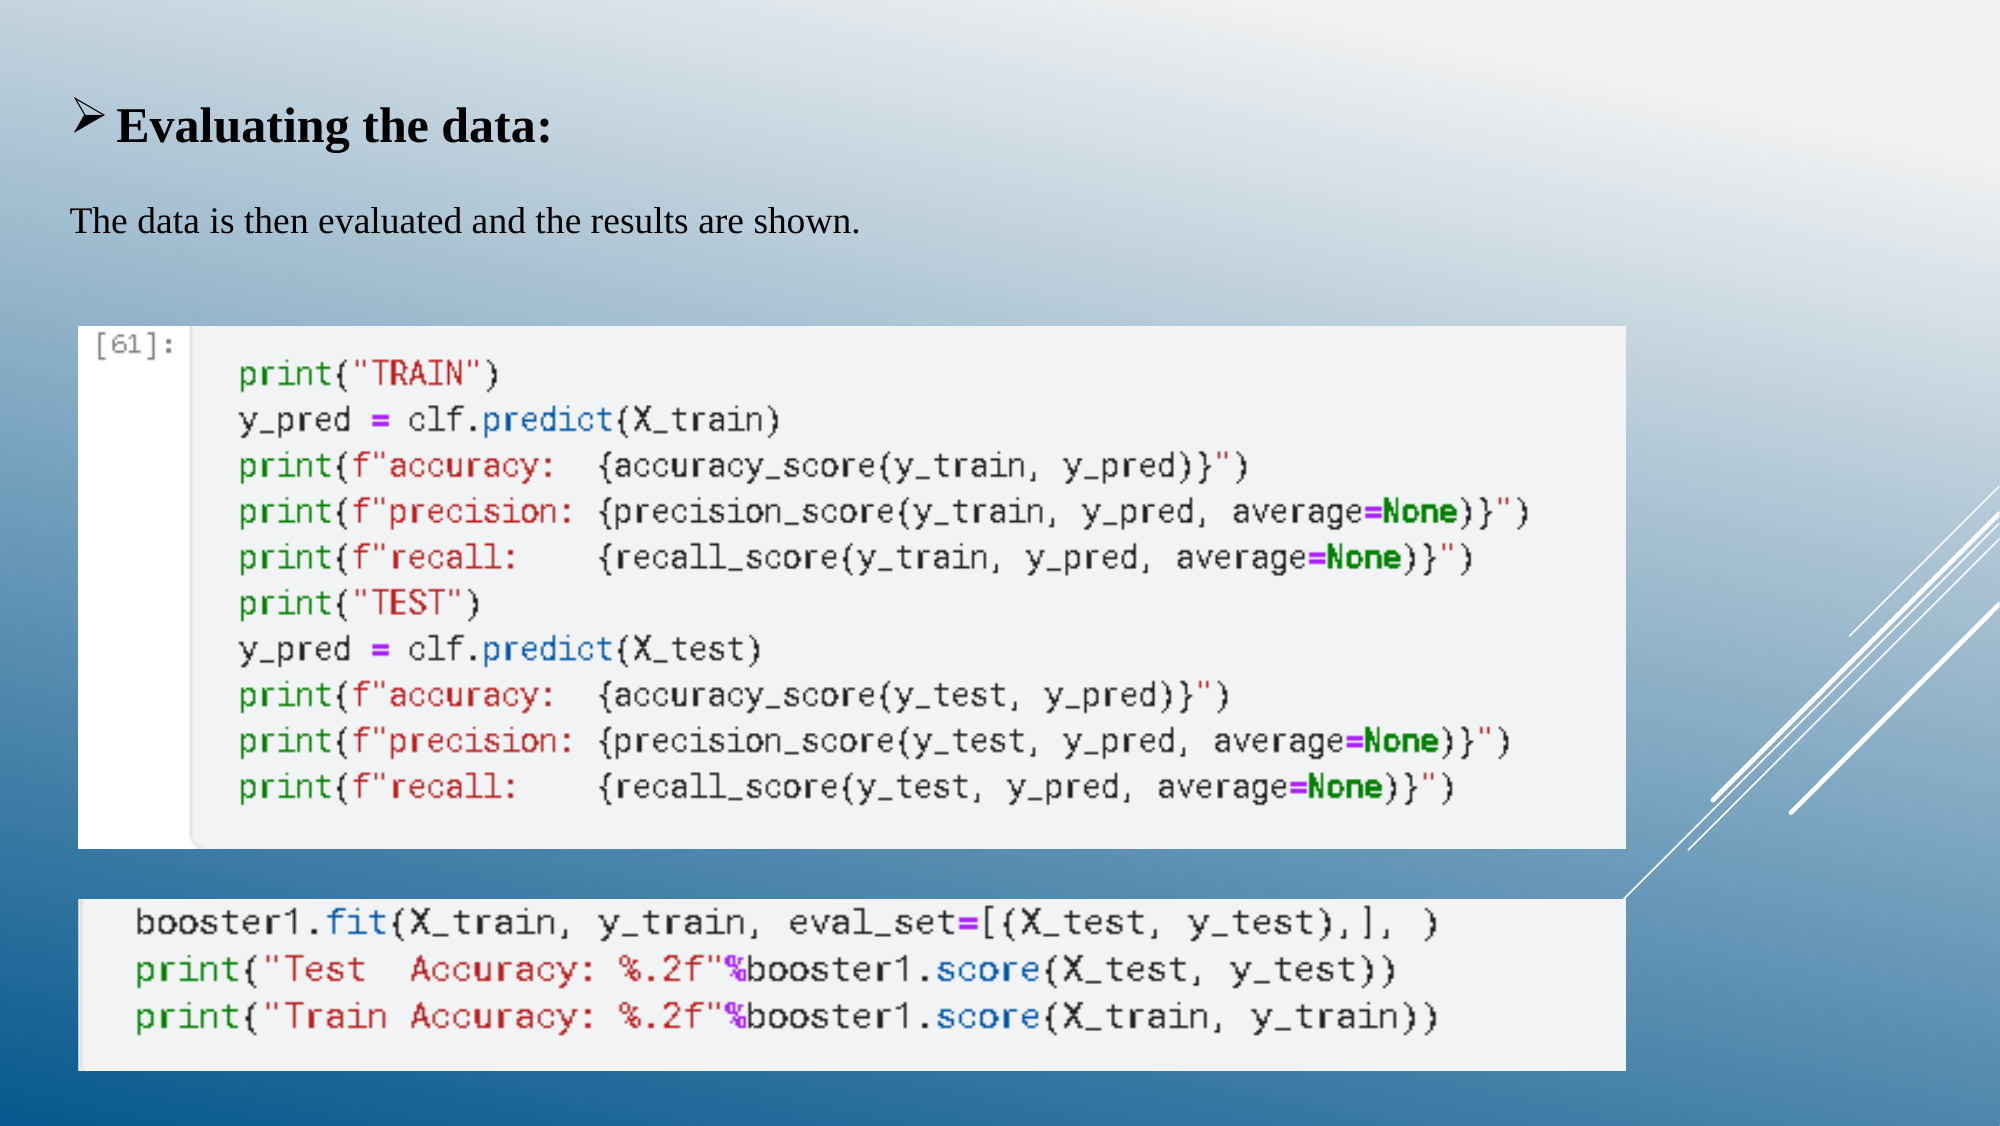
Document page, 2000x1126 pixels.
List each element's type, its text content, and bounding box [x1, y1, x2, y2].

text_box Evaluating the data: [54, 54, 1057, 160]
picture [78, 899, 1627, 1071]
picture [78, 326, 1627, 849]
text_box The data is then evaluated and the results are shown. [54, 184, 1815, 250]
